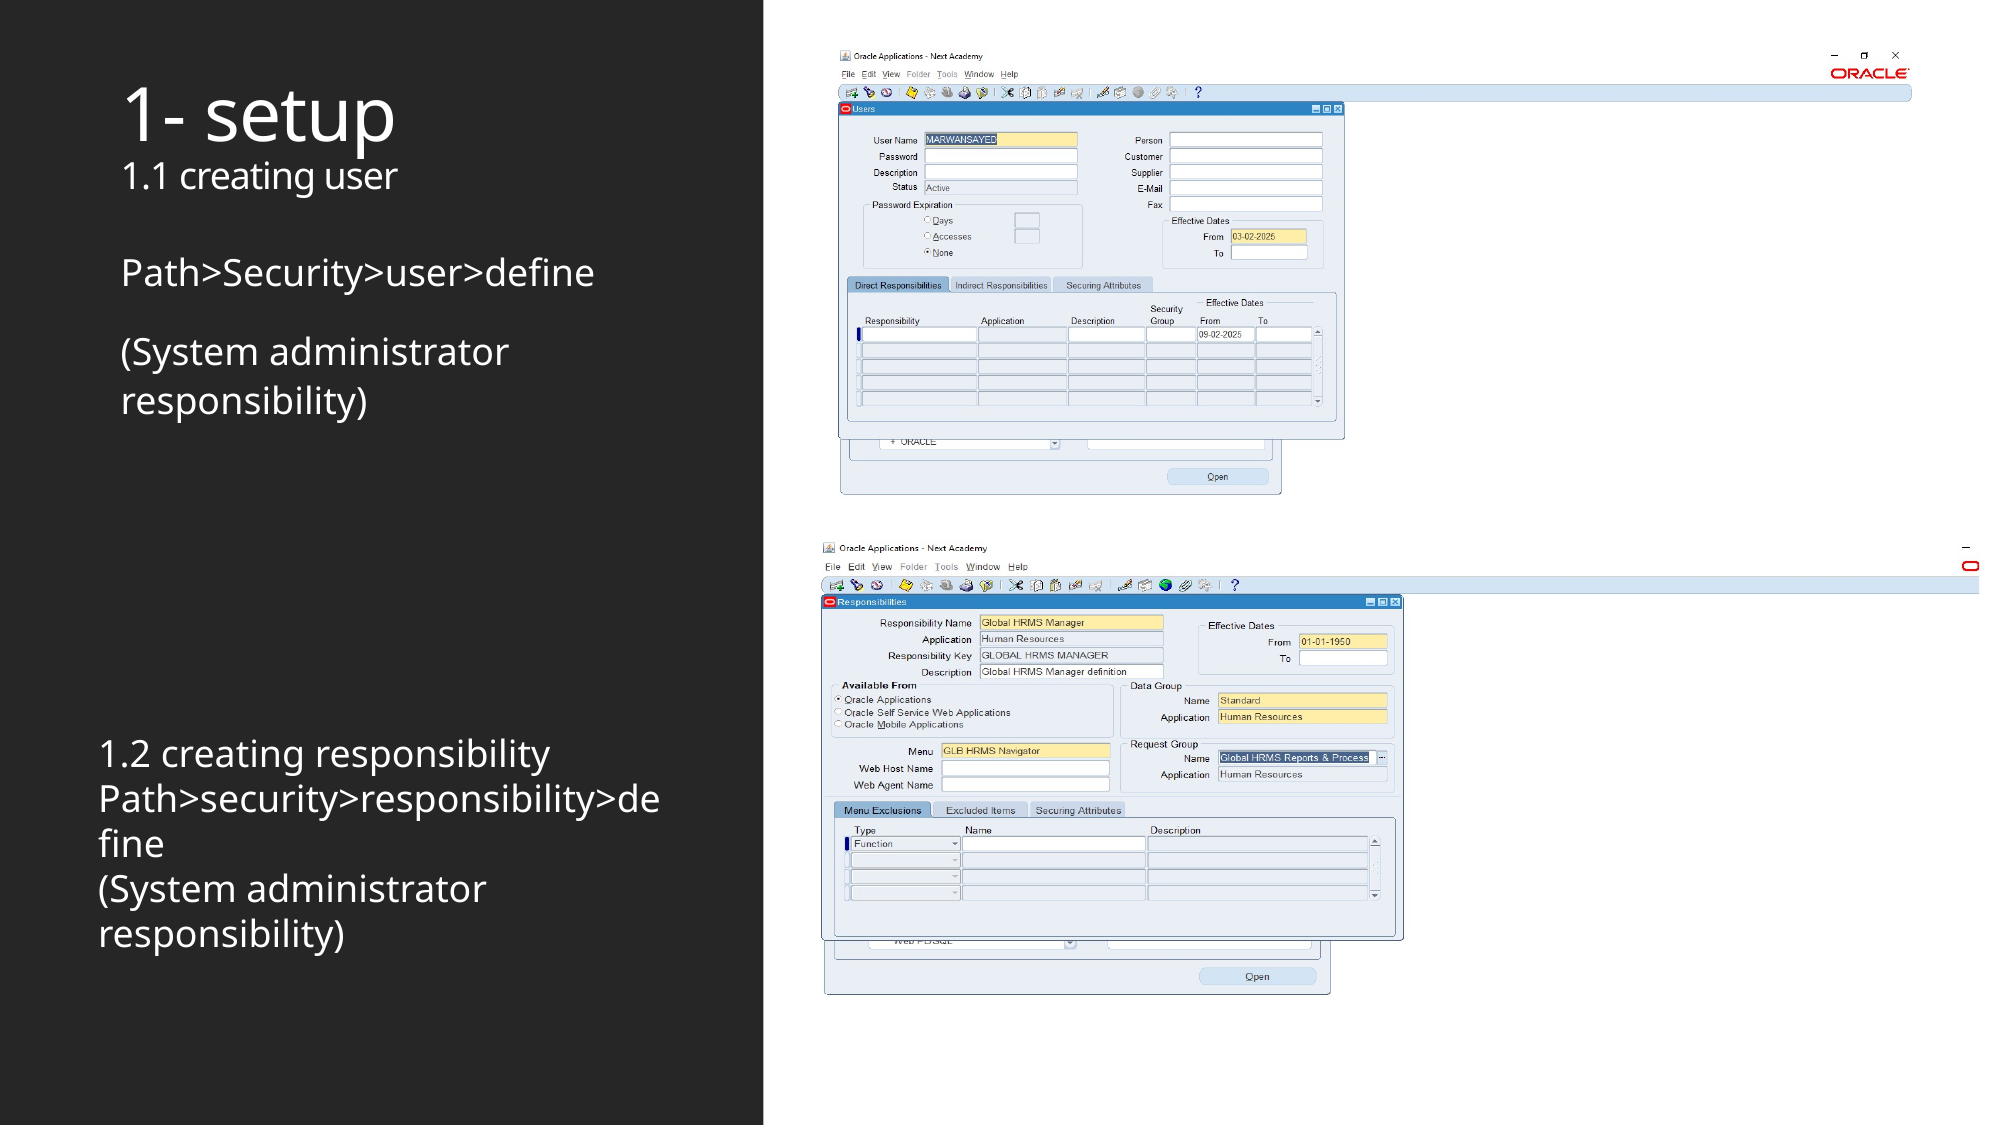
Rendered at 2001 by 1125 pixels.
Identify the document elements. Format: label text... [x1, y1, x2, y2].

text_box 1.2 creating responsibility Path>security>responsibility>define (System administrator responsibility) [83, 722, 683, 962]
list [837, 47, 1913, 535]
picture [820, 538, 1980, 1093]
list Path>Security>user>define (System administrator responsibility) [105, 237, 683, 476]
title 1- setup 1.1 creating user [105, 48, 683, 206]
